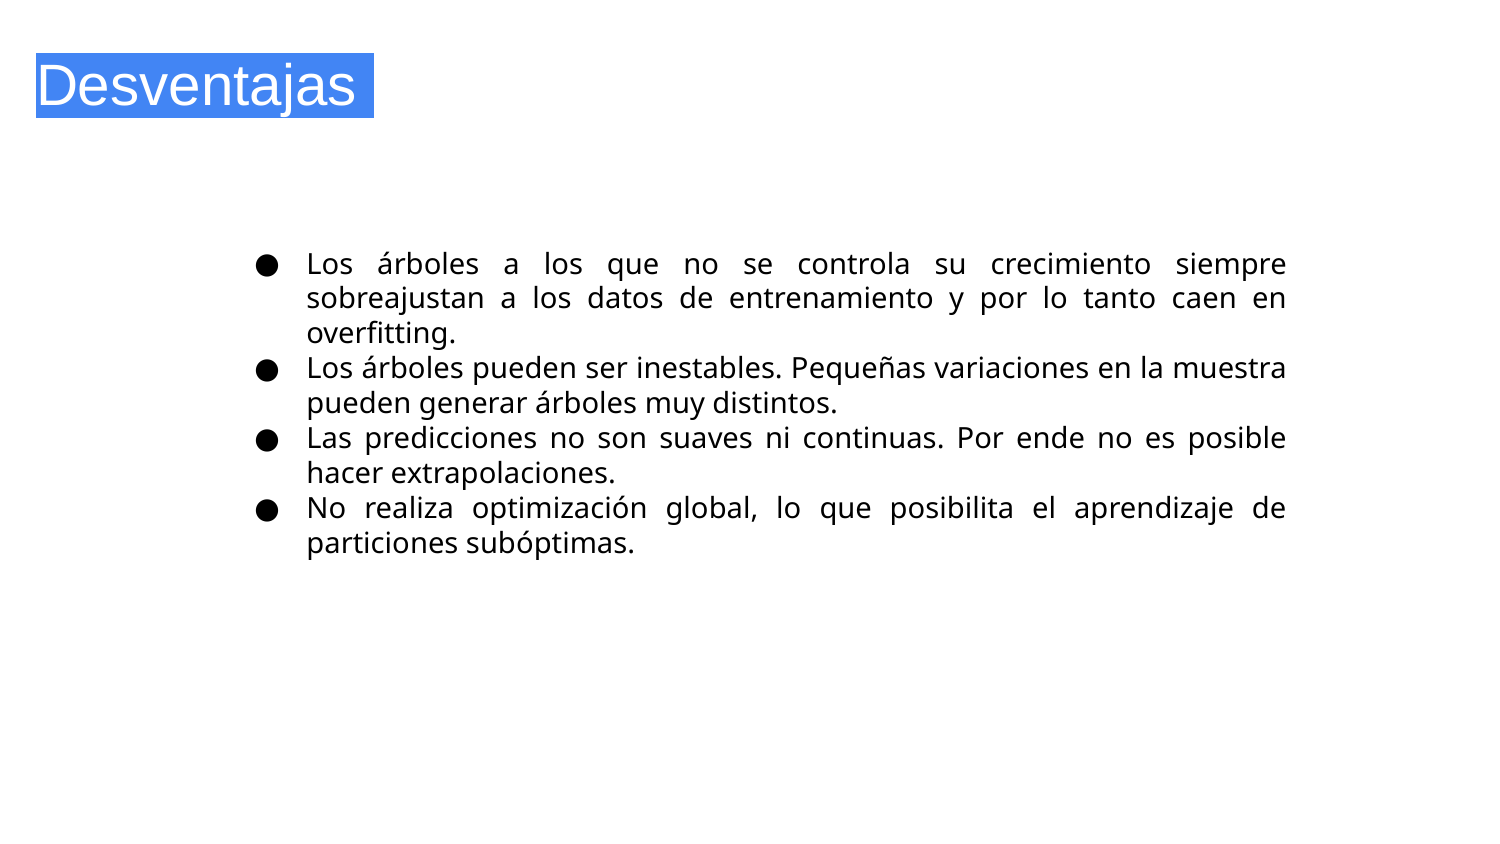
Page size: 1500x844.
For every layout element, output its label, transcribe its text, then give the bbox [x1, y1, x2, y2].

title Desventajas [21, 19, 981, 132]
text_box Los árboles a los que no se controla su crecimiento siempre sobreajustan a los datos de entrenamiento y por lo tanto caen en overfitting. Los árboles pueden ser inestables. Pequeñas variaciones en la muestra pueden generar árboles muy distintos. Las predicciones no son suaves ni continuas. Por ende no es posible hacer extrapolaciones. No realiza optimización global, lo que posibilita el aprendizaje de particiones subóptimas. [216, 229, 1303, 575]
